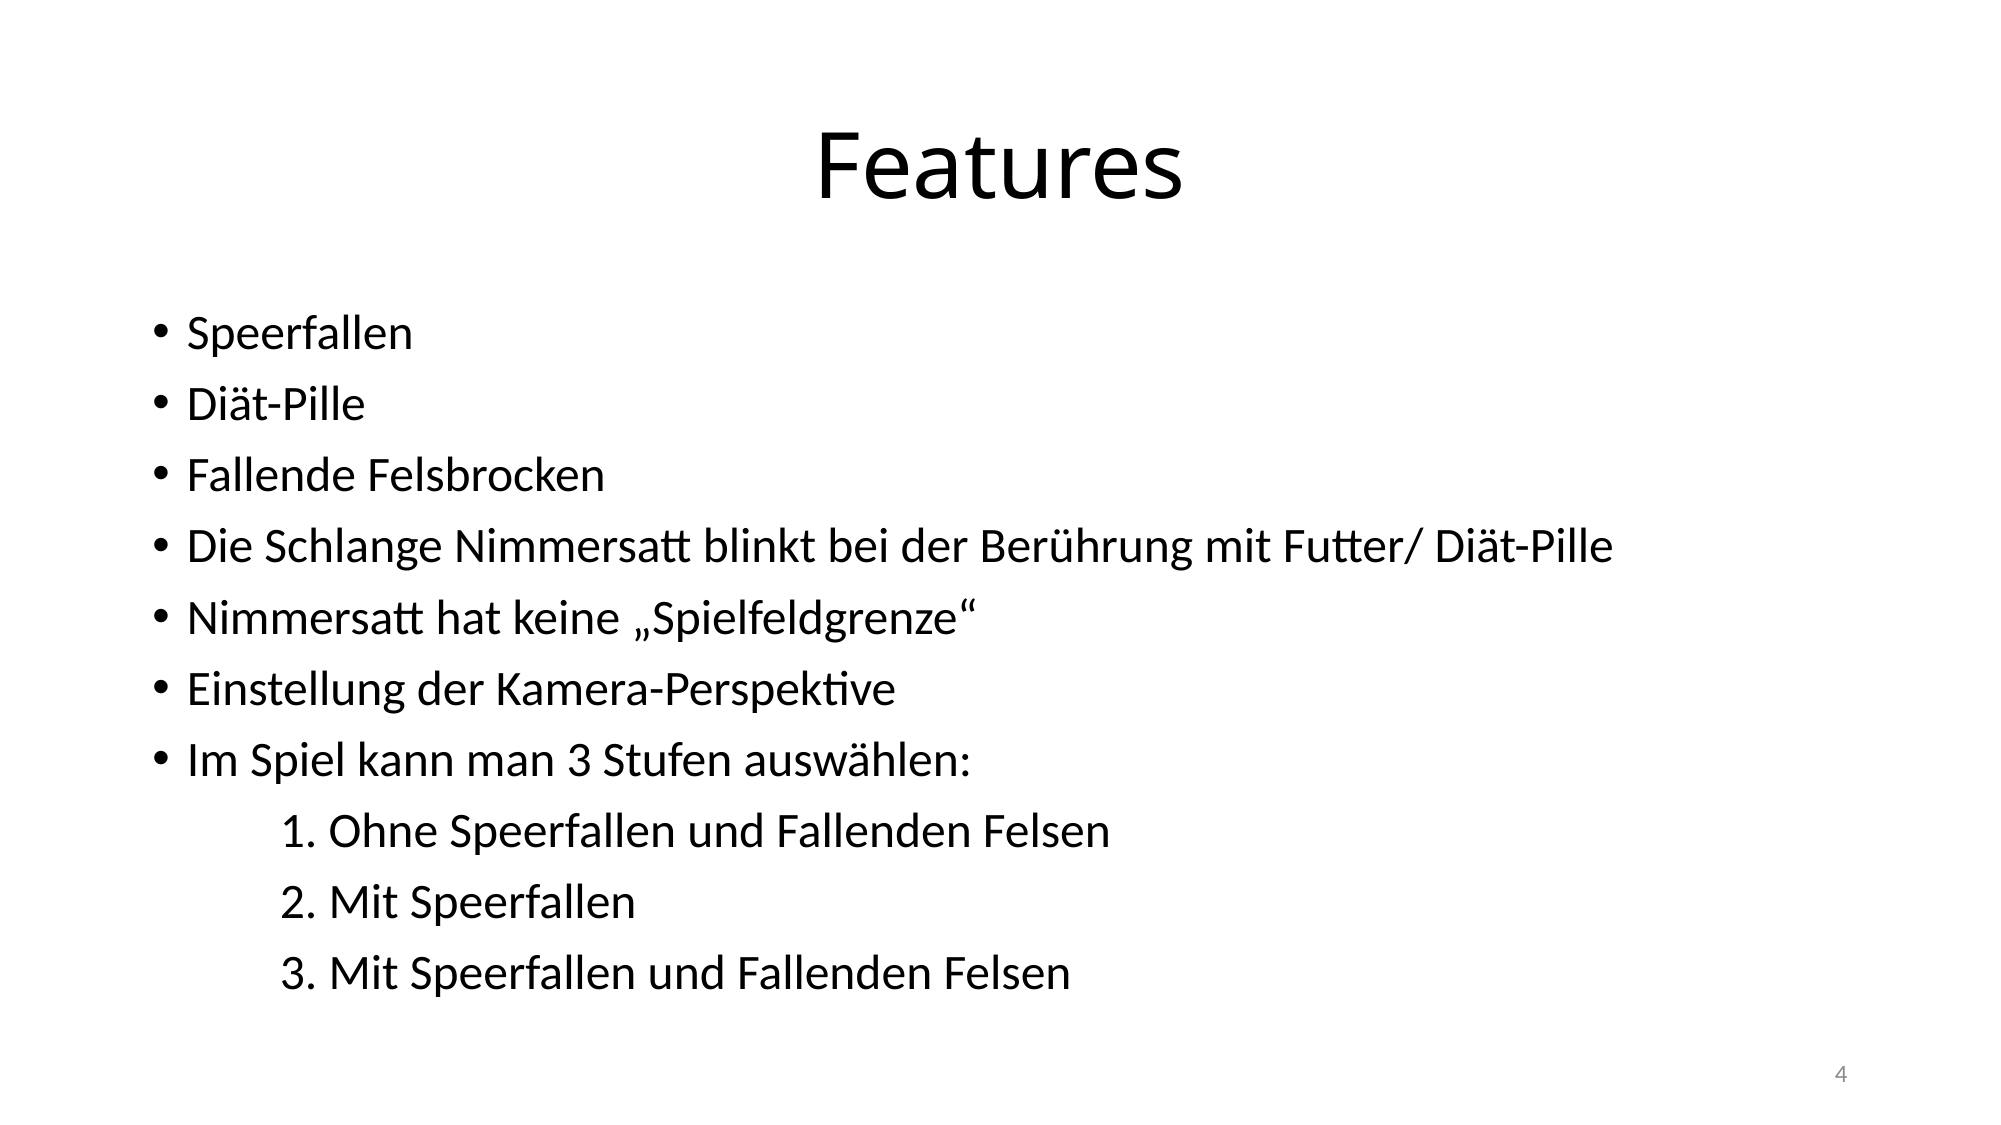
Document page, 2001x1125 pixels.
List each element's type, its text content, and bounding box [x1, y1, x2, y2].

list Speerfallen Diät-Pille Fallende Felsbrocken Die Schlange Nimmersatt blinkt bei der Berührung mit Futter/ Diät-Pille Nimmersatt hat keine „Spielfeldgrenze“ Einstellung der Kamera-Perspektive Im Spiel kann man 3 Stufen auswählen: 1. Ohne Speerfallen und Fallenden Felsen 2. Mit Speerfallen 3. Mit Speerfallen und Fallenden Felsen [137, 299, 1863, 1014]
slide_number 4 [1412, 1042, 1863, 1103]
title Features [137, 59, 1863, 278]
